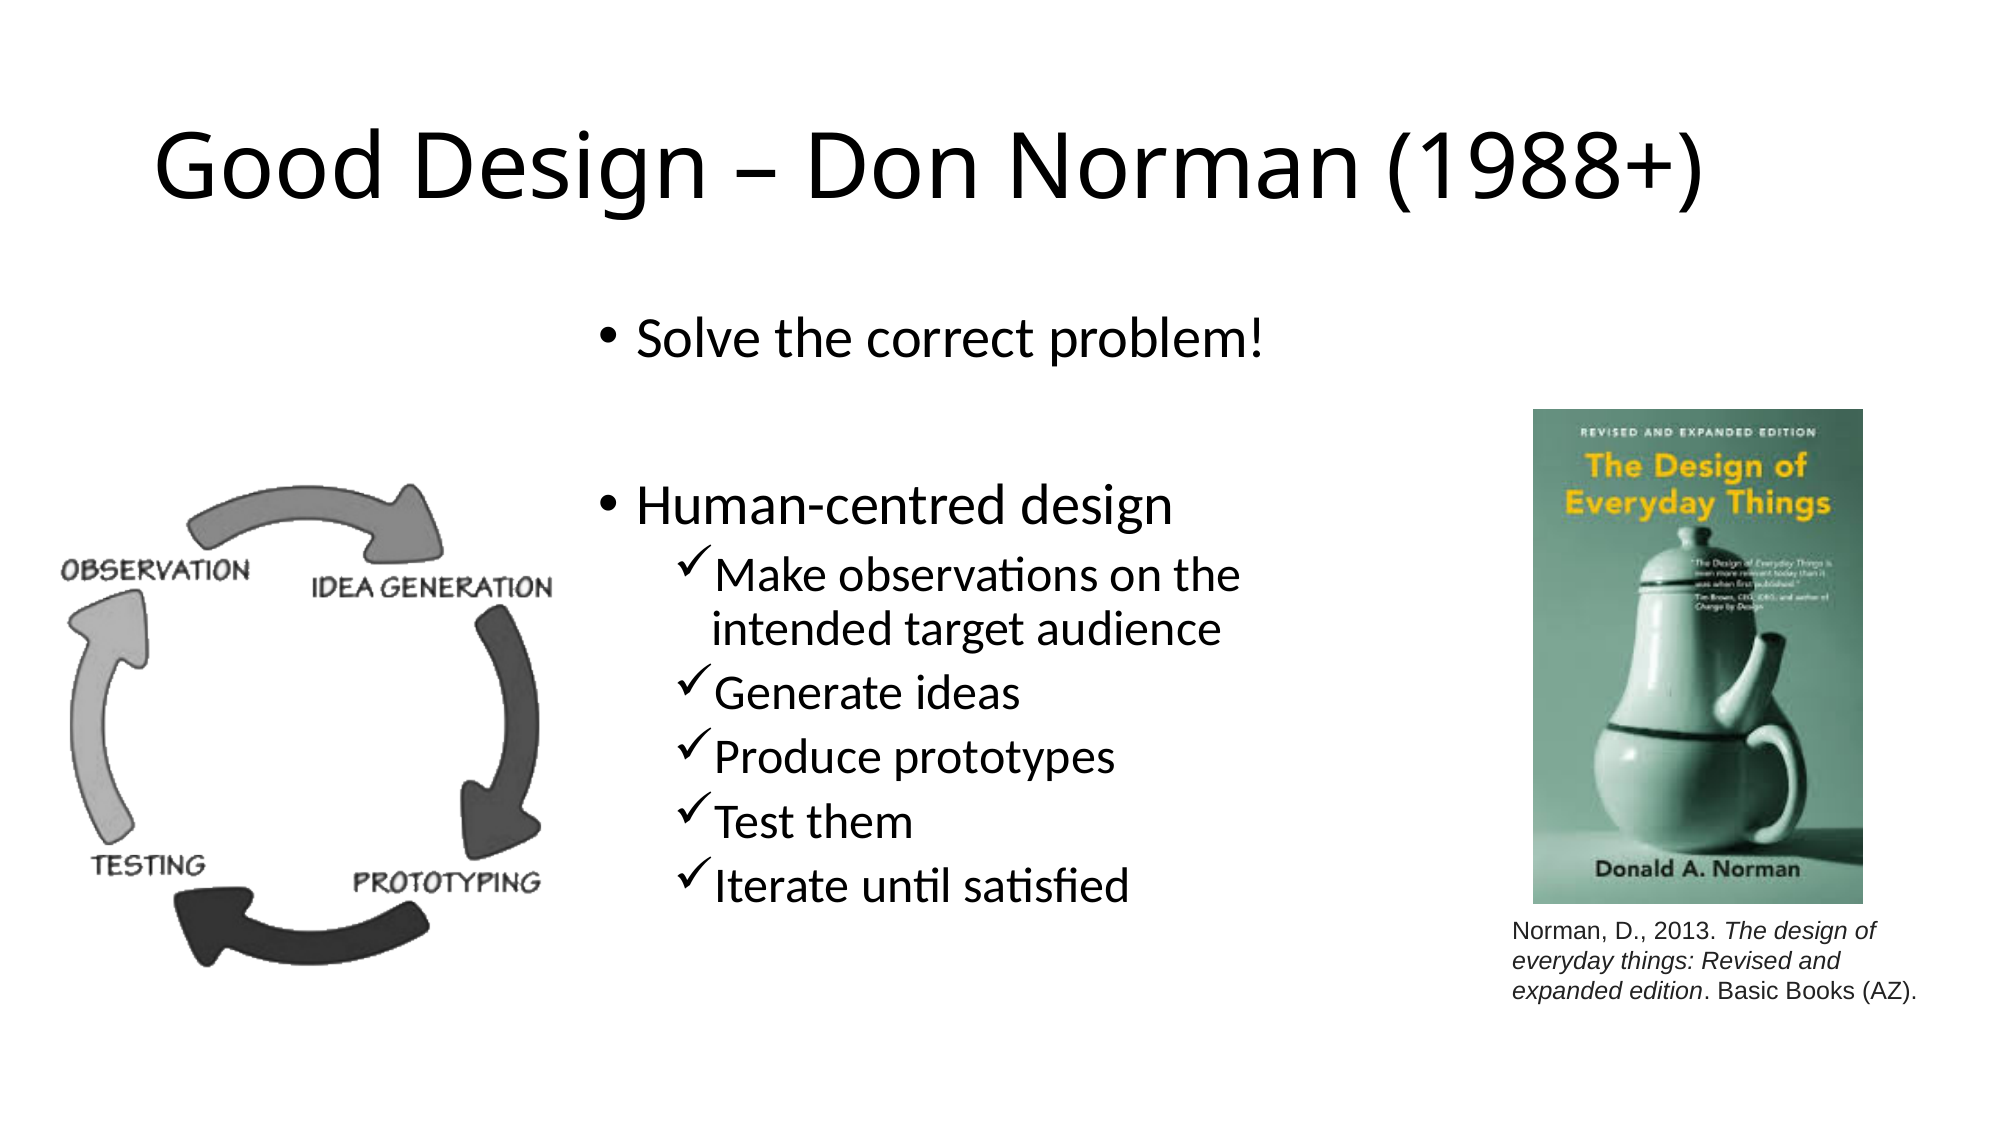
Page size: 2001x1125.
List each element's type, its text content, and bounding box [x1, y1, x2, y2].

text_box Norman, D., 2013. The design of everyday things: Revised and expanded edition. Basic Books (AZ). [1497, 907, 1942, 1012]
list Solve the correct problem! Human-centred design Make observations on the intended target audience Generate ideas Produce prototypes Test them Iterate until satisfied [583, 299, 1372, 1014]
picture [56, 471, 565, 982]
title Good Design – Don Norman (1988+) [137, 59, 1863, 278]
picture [1533, 409, 1863, 904]
